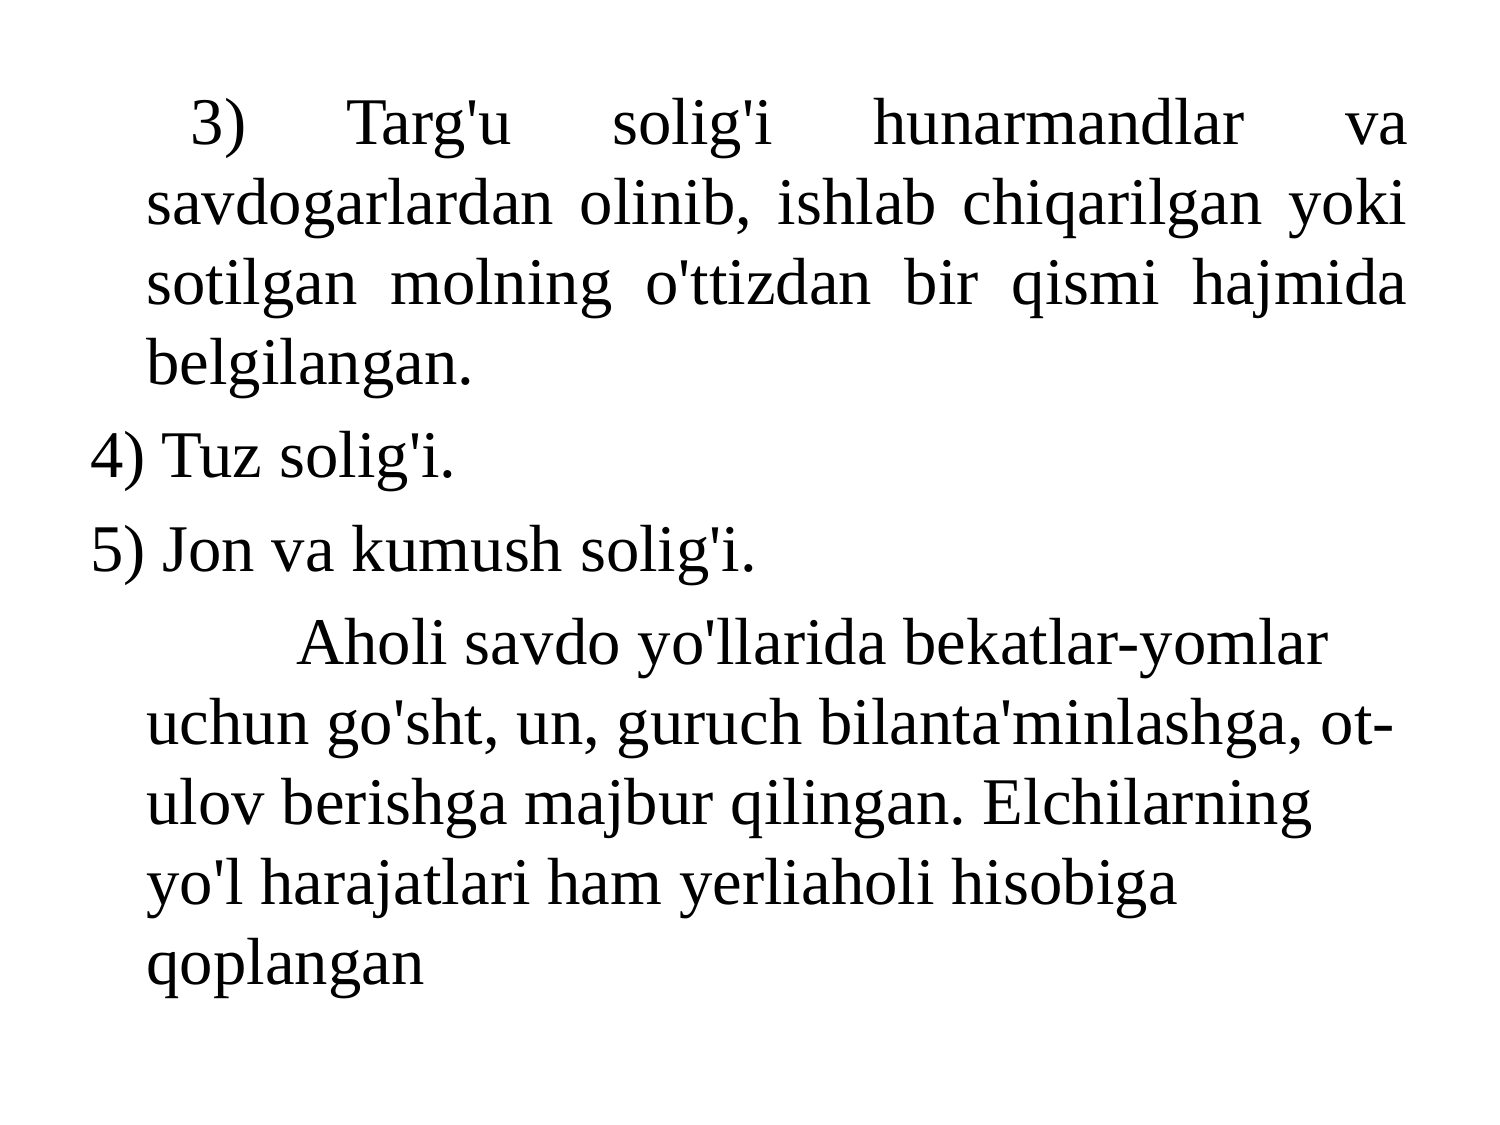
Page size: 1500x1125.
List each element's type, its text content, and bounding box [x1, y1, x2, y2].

list 3) Targ'u solig'i hunarmandlar va savdogarlardan olinib, ishlab chiqarilgan yoki sotilgan molning o'ttizdan bir qismi hajmida belgilangan. 4) Tuz solig'i. 5) Jon va kumush solig'i. Aholi savdo yo'llarida bekatlar-yomlar uchun go'sht, un, guruch bilanta'minlashga, ot-ulov berishga majbur qilingan. Elchilarning yo'l harajatlari ham yerliaholi hisobiga qoplangan [75, 70, 1425, 1067]
